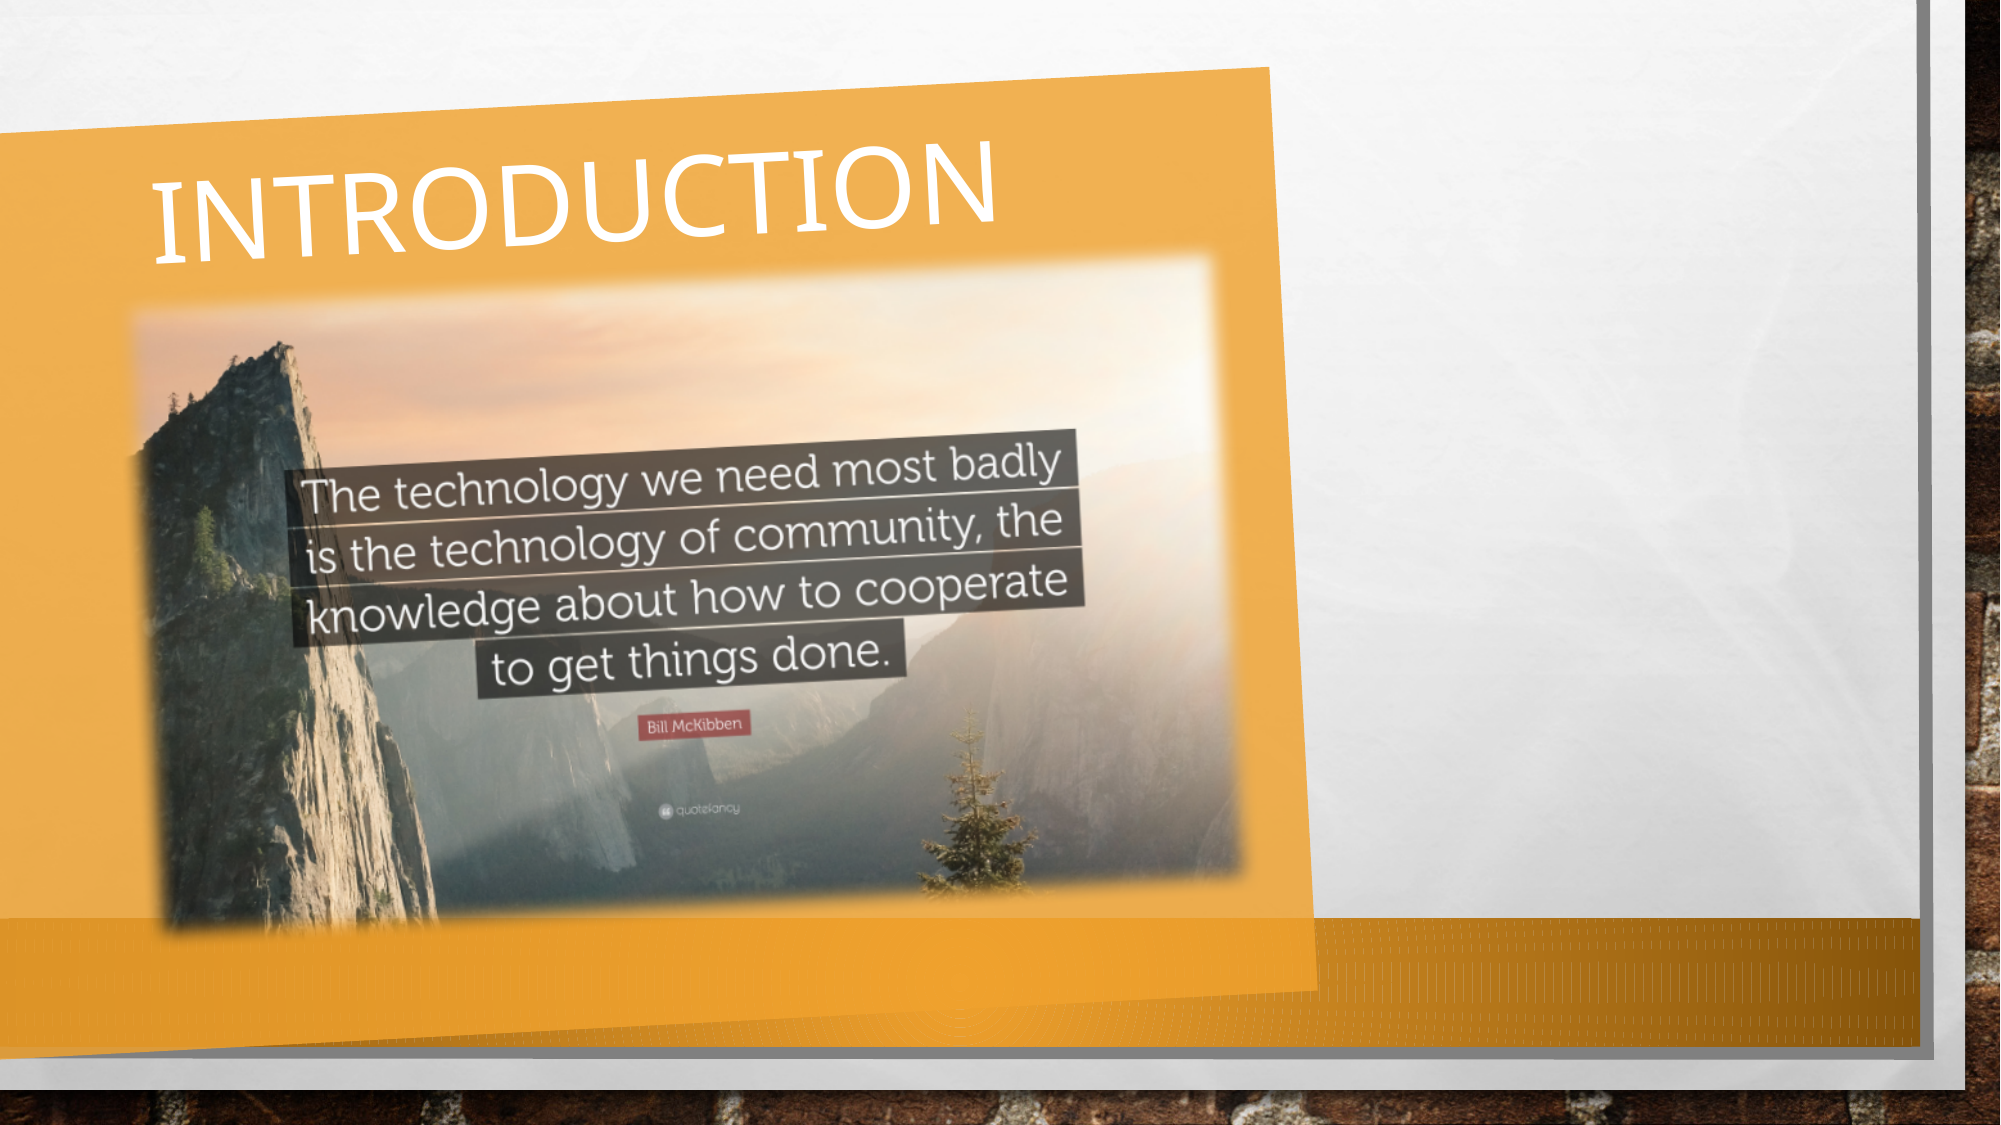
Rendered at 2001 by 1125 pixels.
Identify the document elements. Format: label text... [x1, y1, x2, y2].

picture [0, 0, 2000, 1125]
title introduction [130, 75, 1263, 266]
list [128, 264, 1247, 923]
text_box [0, 66, 1319, 1061]
